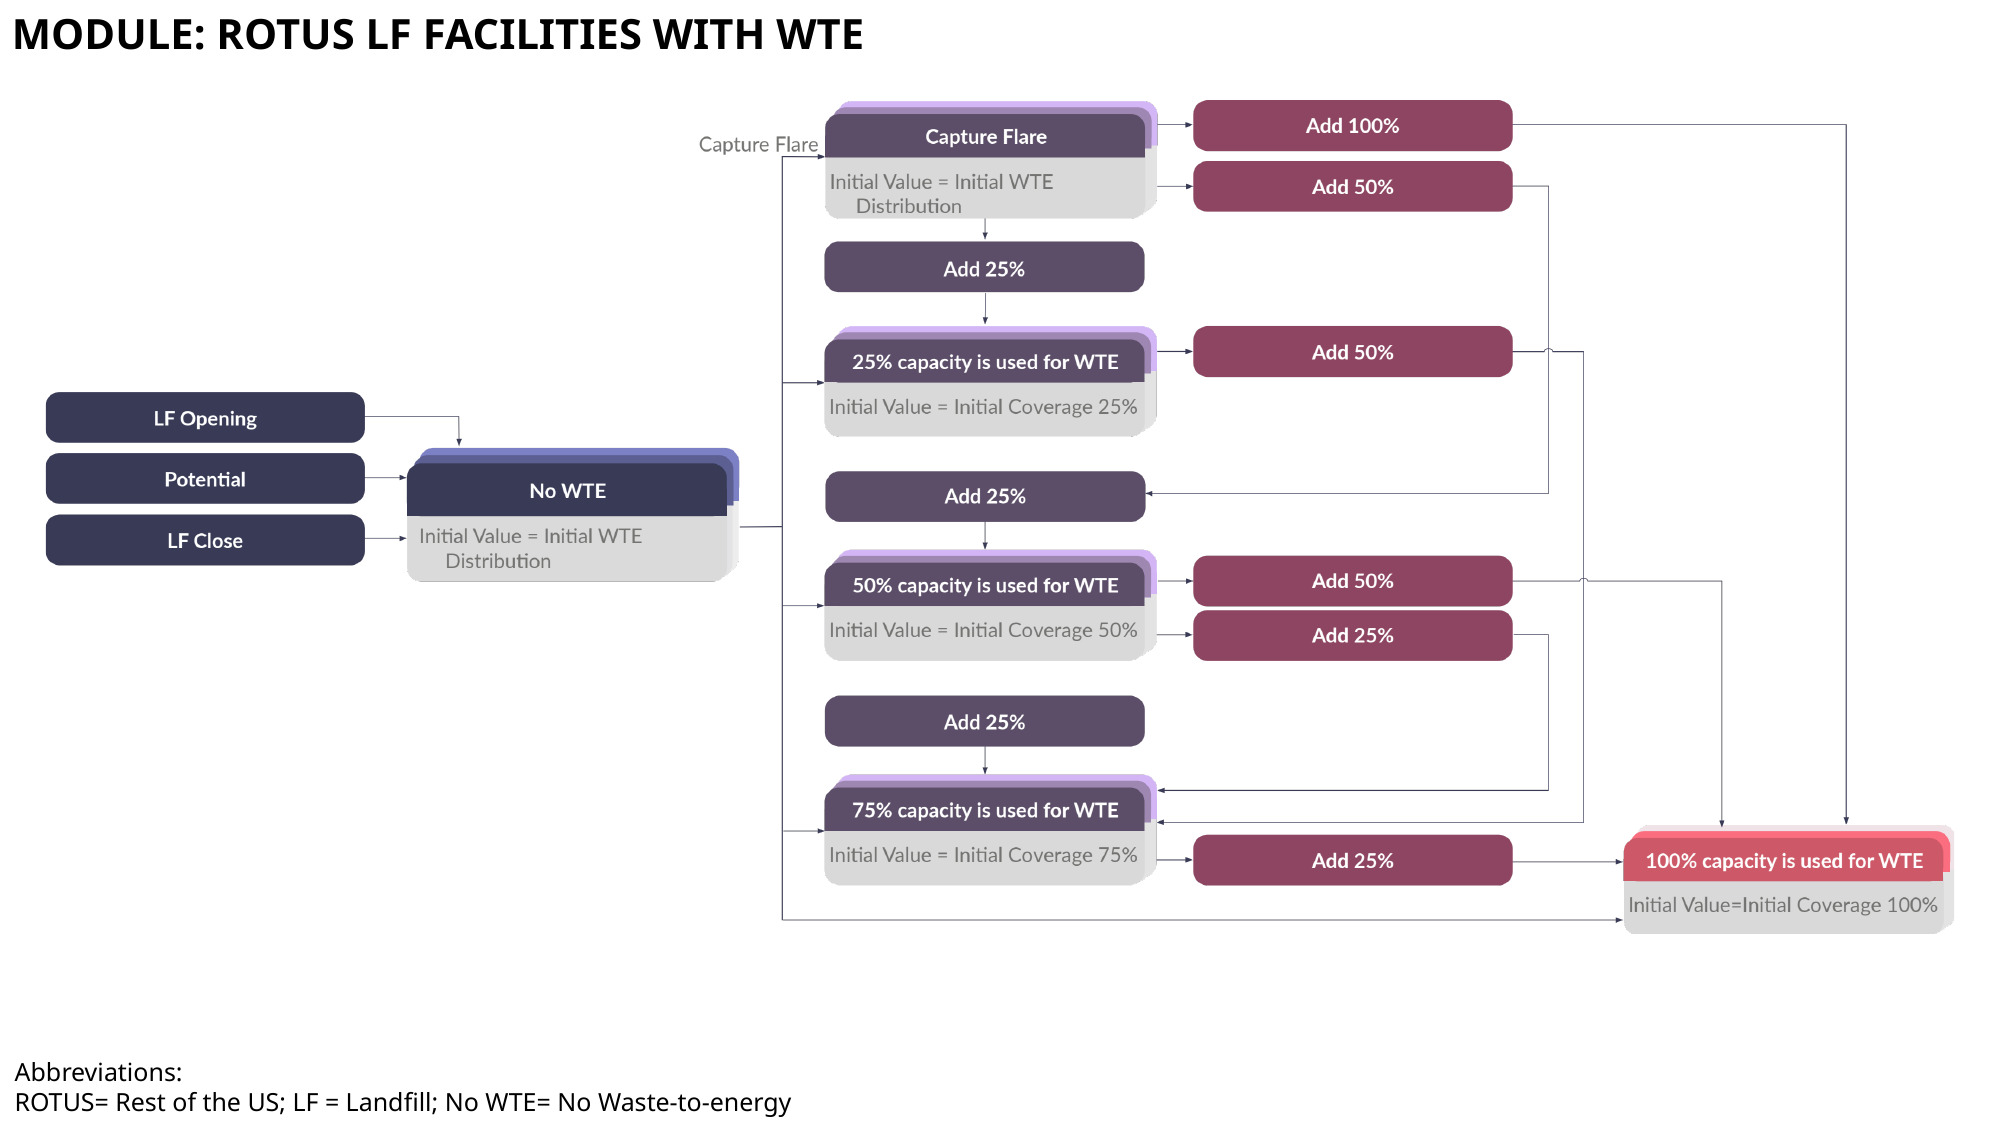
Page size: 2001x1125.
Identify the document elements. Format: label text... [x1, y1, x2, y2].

picture [45, 100, 1955, 934]
text_box Abbreviations: ROTUS= Rest of the US; LF = Landfill; No WTE= No Waste-to-energy [0, 1049, 2000, 1124]
text_box MODULE: ROTUS LF FACILITIES WITH WTE [0, 0, 891, 65]
